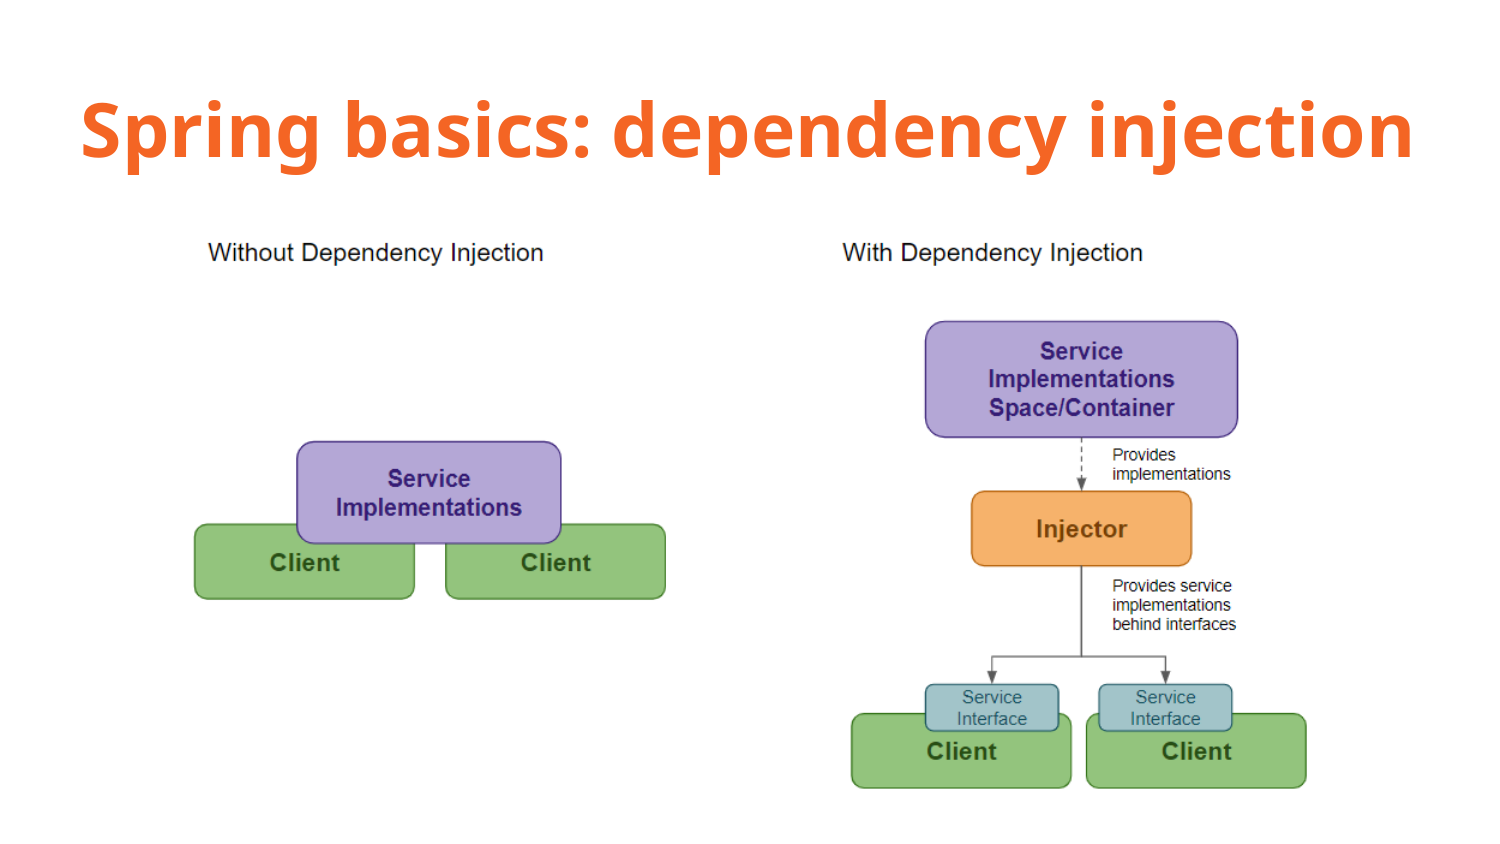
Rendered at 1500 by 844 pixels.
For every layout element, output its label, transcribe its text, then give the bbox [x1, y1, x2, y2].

title Spring basics: dependency injection [49, 67, 1448, 173]
picture [173, 207, 1326, 844]
